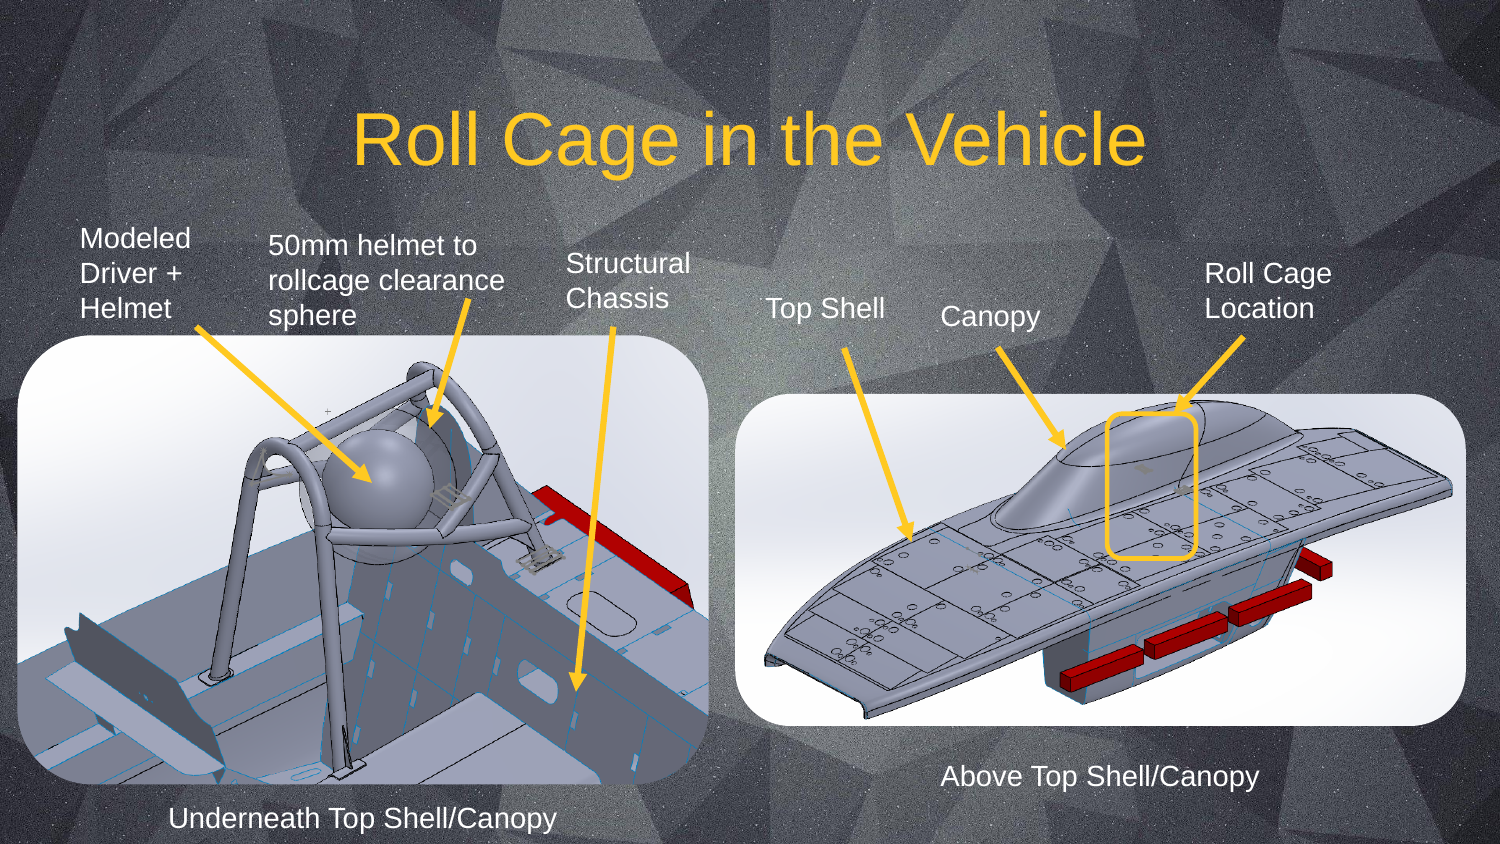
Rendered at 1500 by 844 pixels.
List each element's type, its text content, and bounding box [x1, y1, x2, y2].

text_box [575, 326, 614, 692]
text_box Canopy [925, 282, 1070, 348]
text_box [997, 347, 1067, 451]
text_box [429, 298, 469, 429]
text_box Top Shell [750, 274, 908, 340]
picture [0, 0, 1500, 844]
title Roll Cage in the Vehicle [51, 66, 1449, 205]
text_box Modeled Driver + Helmet [64, 204, 223, 333]
text_box Structural Chassis [575, 229, 709, 330]
text_box Roll Cage Location [1189, 239, 1377, 340]
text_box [195, 326, 373, 484]
text_box Underneath Top Shell/Canopy [40, 793, 686, 844]
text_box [843, 347, 912, 543]
text_box 50mm helmet to rollcage clearance sphere [253, 211, 575, 333]
text_box Above Top Shell/Canopy [832, 741, 1369, 807]
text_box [1173, 336, 1244, 415]
